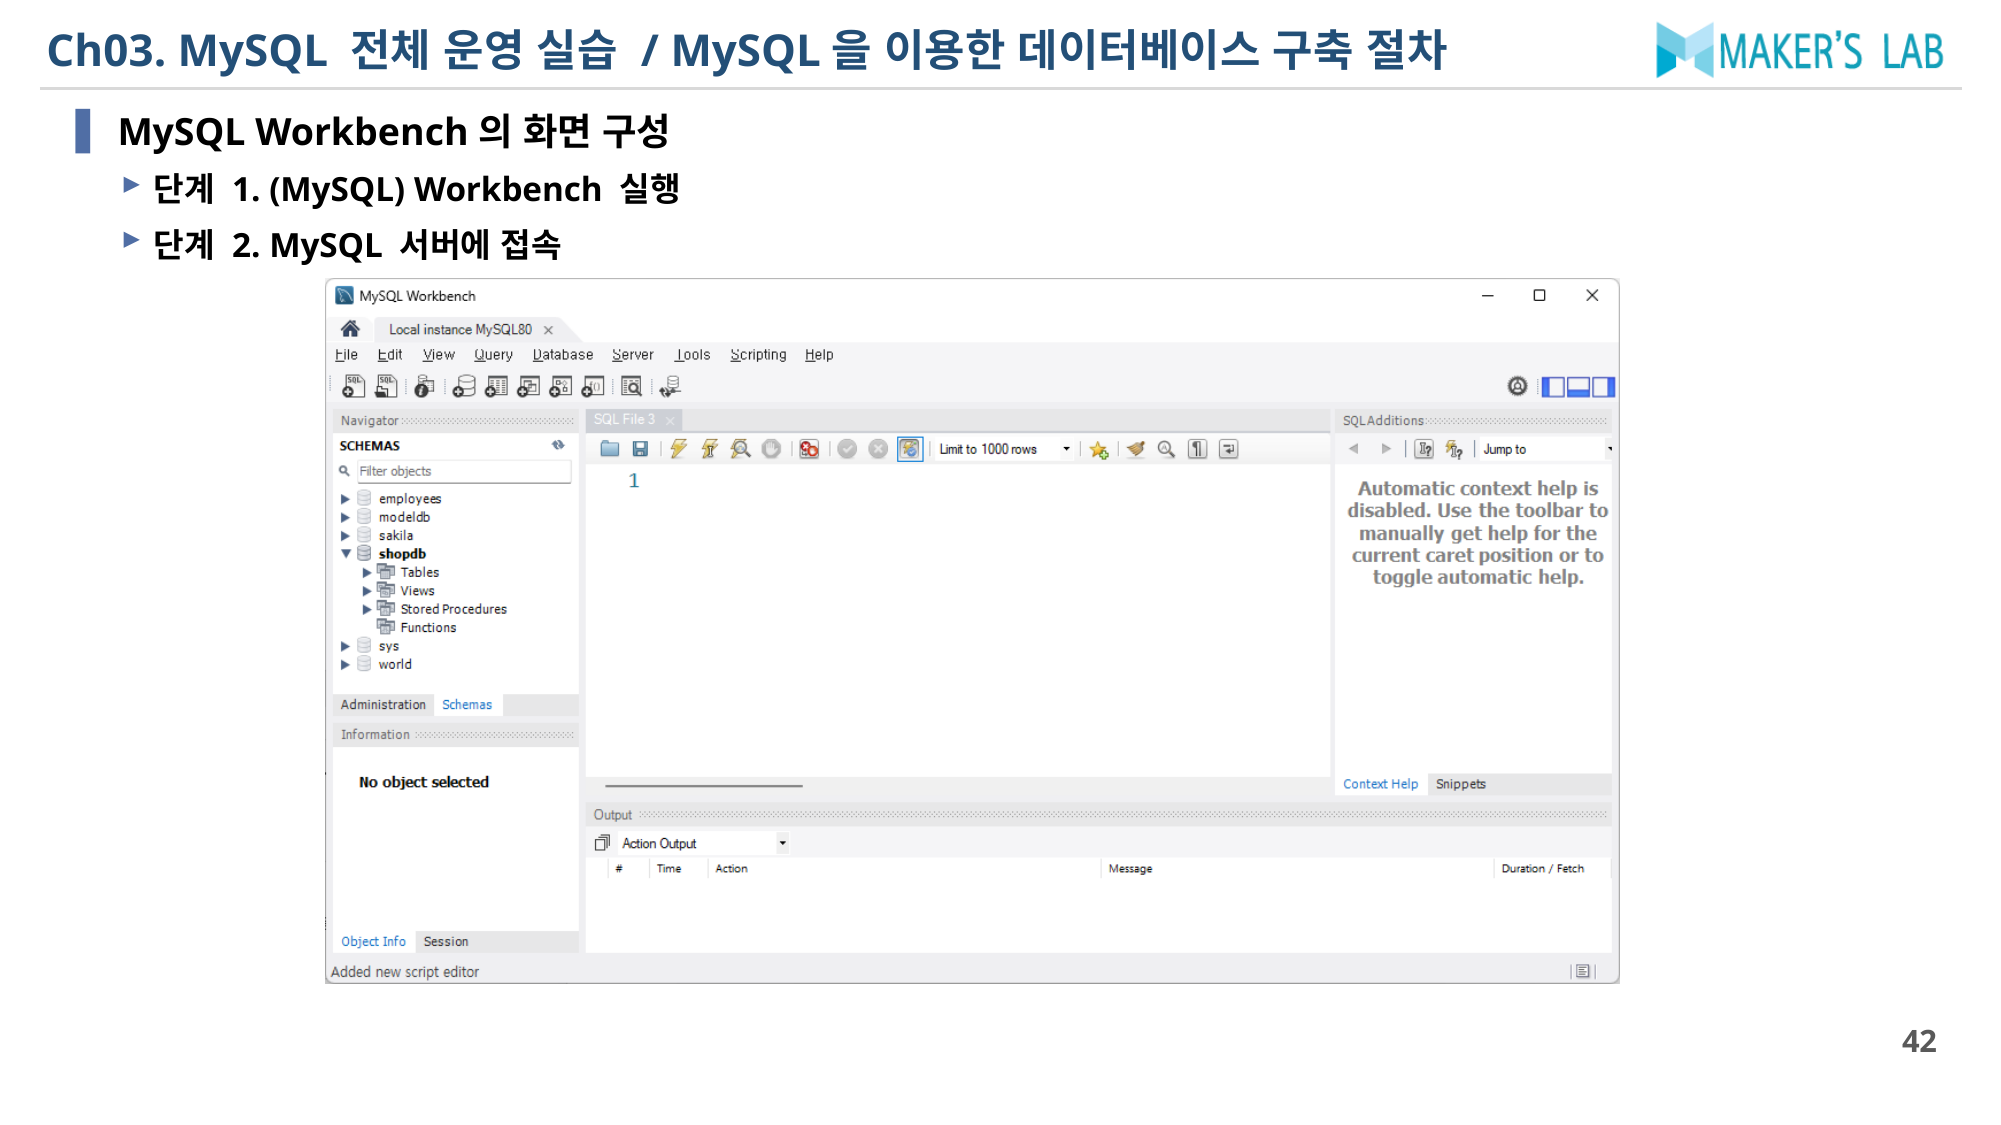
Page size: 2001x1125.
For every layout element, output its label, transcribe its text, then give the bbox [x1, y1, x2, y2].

list MySQL Workbench의 화면 구성 단계 1. (MySQL) Workbench 실행 단계 2. MySQL 서버에 접속 [46, 100, 1969, 404]
slide_number 42 [1802, 1012, 1953, 1073]
picture [325, 278, 1620, 985]
picture [1648, 11, 1952, 84]
title Ch03. MySQL 전체 운영 실습 / MySQL을 이용한 데이터베이스 구축 절차 [31, 14, 1914, 84]
